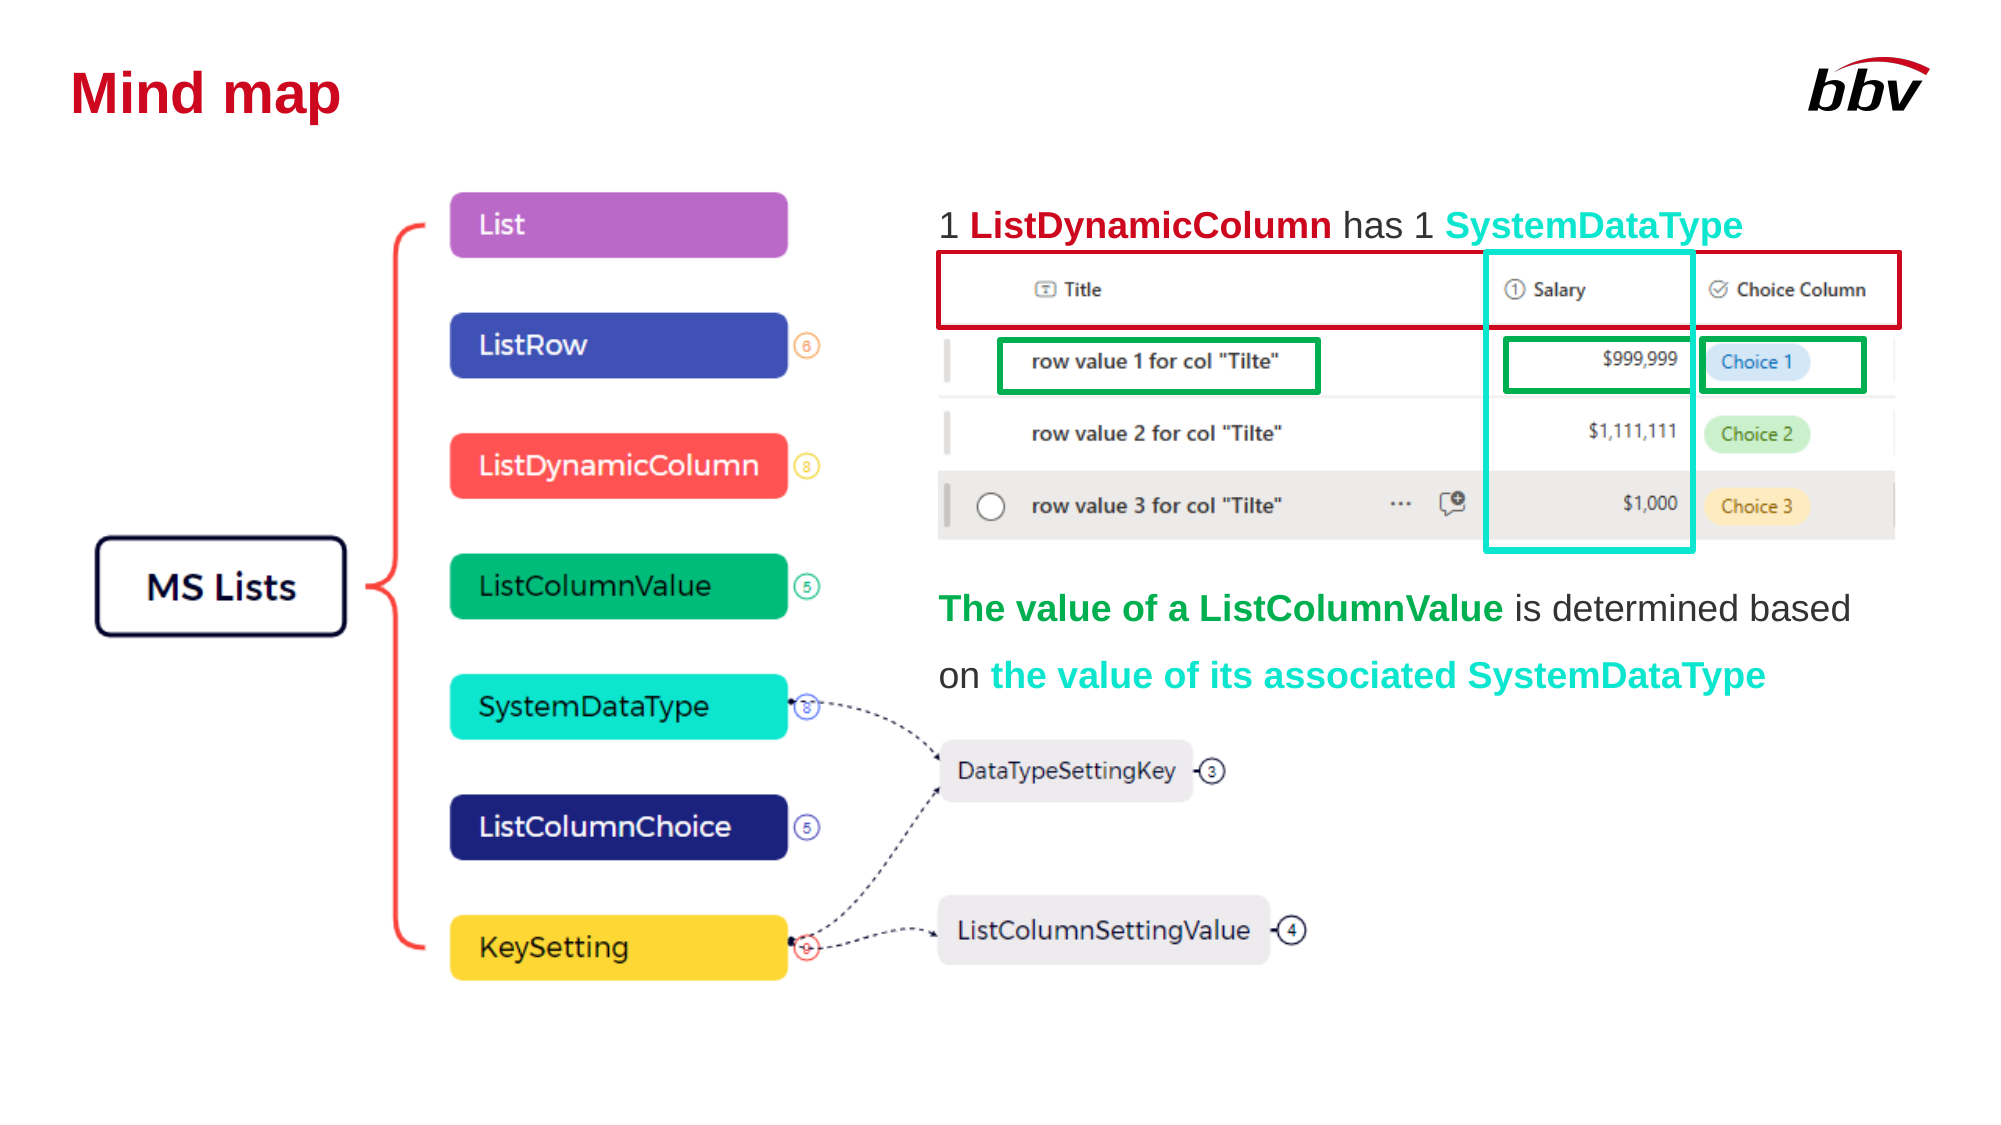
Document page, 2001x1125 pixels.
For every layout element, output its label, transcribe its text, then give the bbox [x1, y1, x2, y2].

title Mind map [70, 0, 1666, 181]
text_box 1 ListDynamicColumn has 1 SystemDataType [1255, 192, 1800, 240]
picture [1808, 57, 1930, 111]
picture [70, 179, 1901, 995]
text_box The value of a ListColumnValue is determined based on the value of its associated SystemDataType [1255, 575, 1900, 726]
